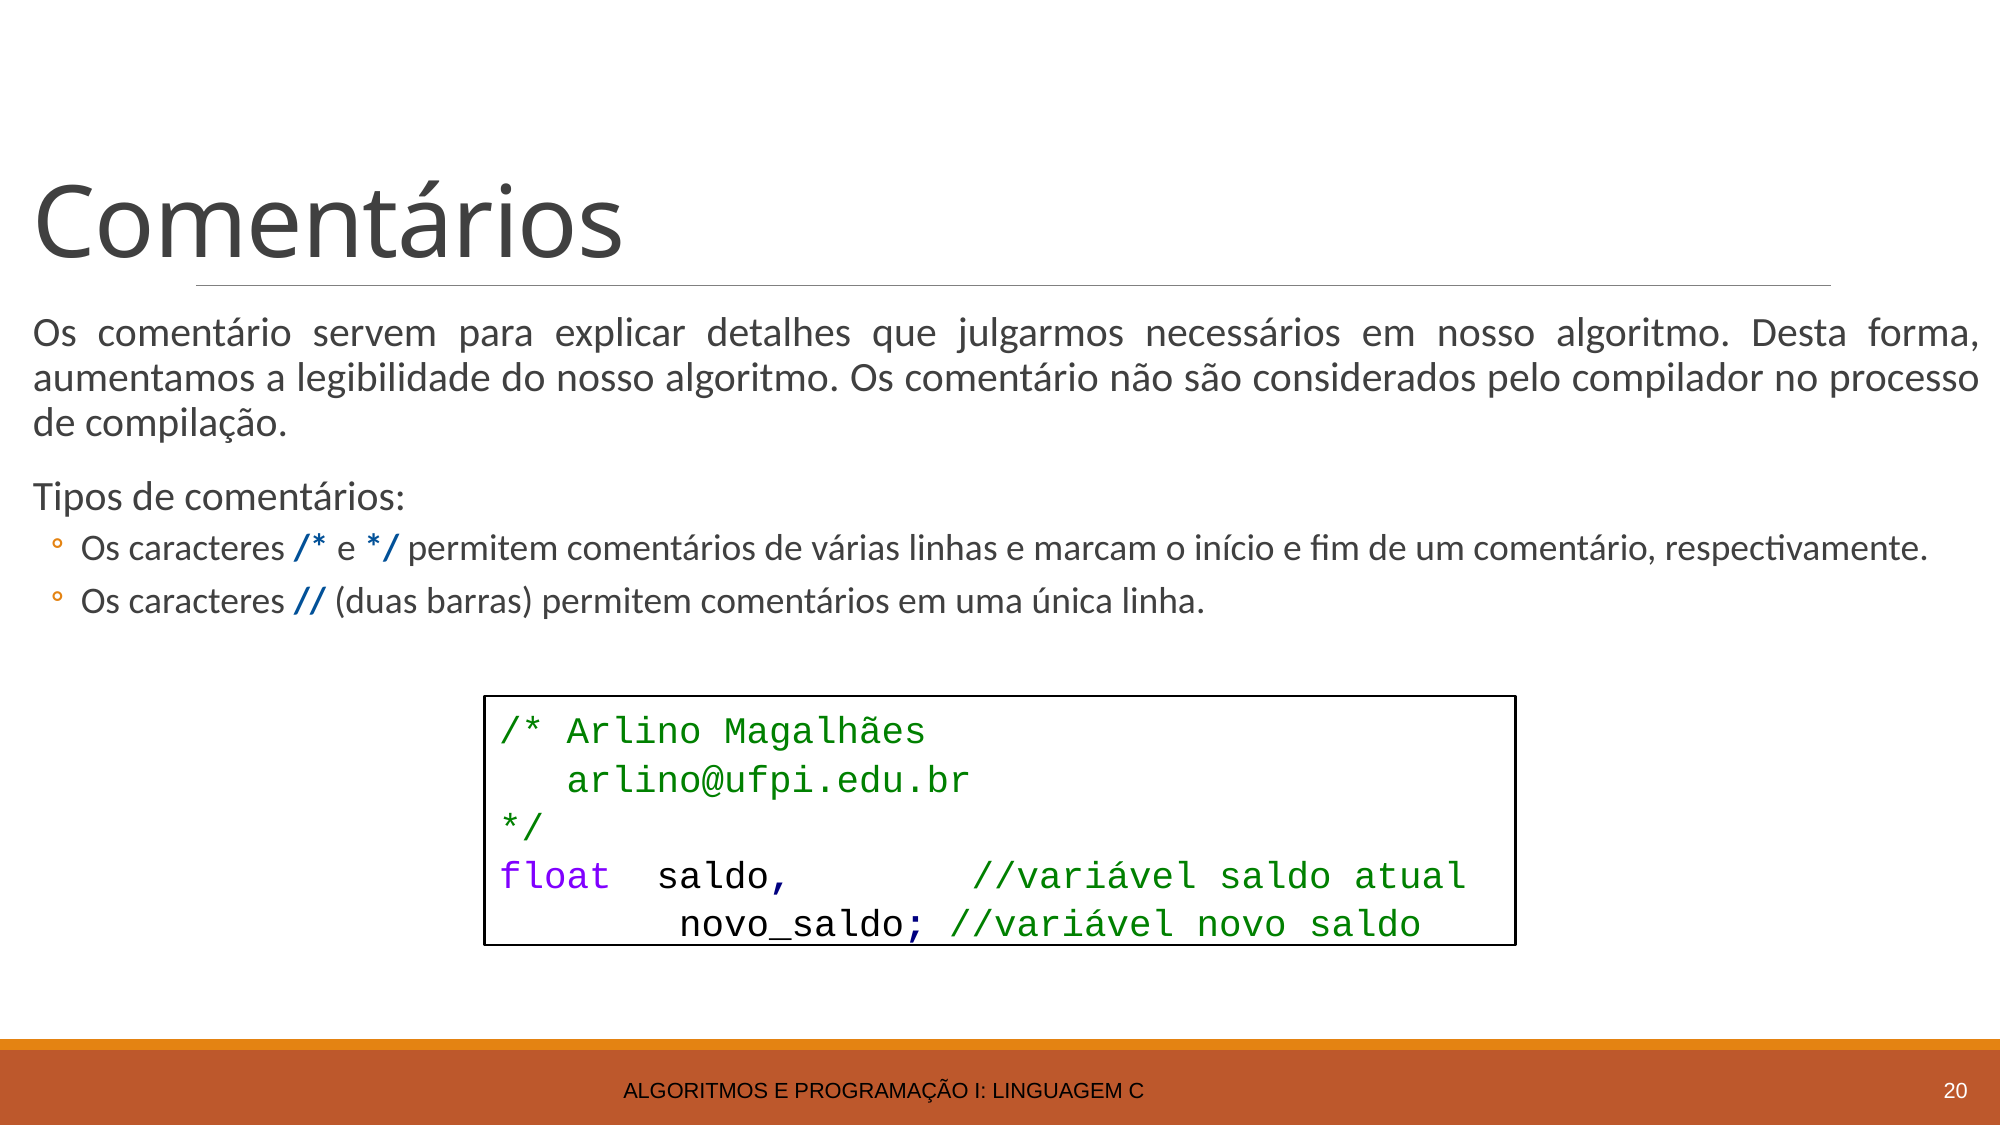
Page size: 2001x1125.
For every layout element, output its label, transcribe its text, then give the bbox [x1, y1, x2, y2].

list Os comentário servem para explicar detalhes que julgarmos necessários em nosso algoritmo. Desta forma, aumentamos a legibilidade do nosso algoritmo. Os comentário não são considerados pelo compilador no processo de compilação. Tipos de comentários: Os caracteres /* e */ permitem comentários de várias linhas e marcam o início e fim de um comentário, respectivamente. Os caracteres // (duas barras) permitem comentários em uma única linha. [17, 302, 1982, 1040]
title Comentários [17, 47, 1984, 285]
slide_number 20 [1767, 1059, 1983, 1120]
footer Algoritmos e Programação I: Linguagem C [17, 1059, 1751, 1120]
text_box /* Arlino Magalhães arlino@ufpi.edu.br */ float saldo, //variável saldo atual novo_saldo; //variável novo saldo [483, 695, 1517, 946]
